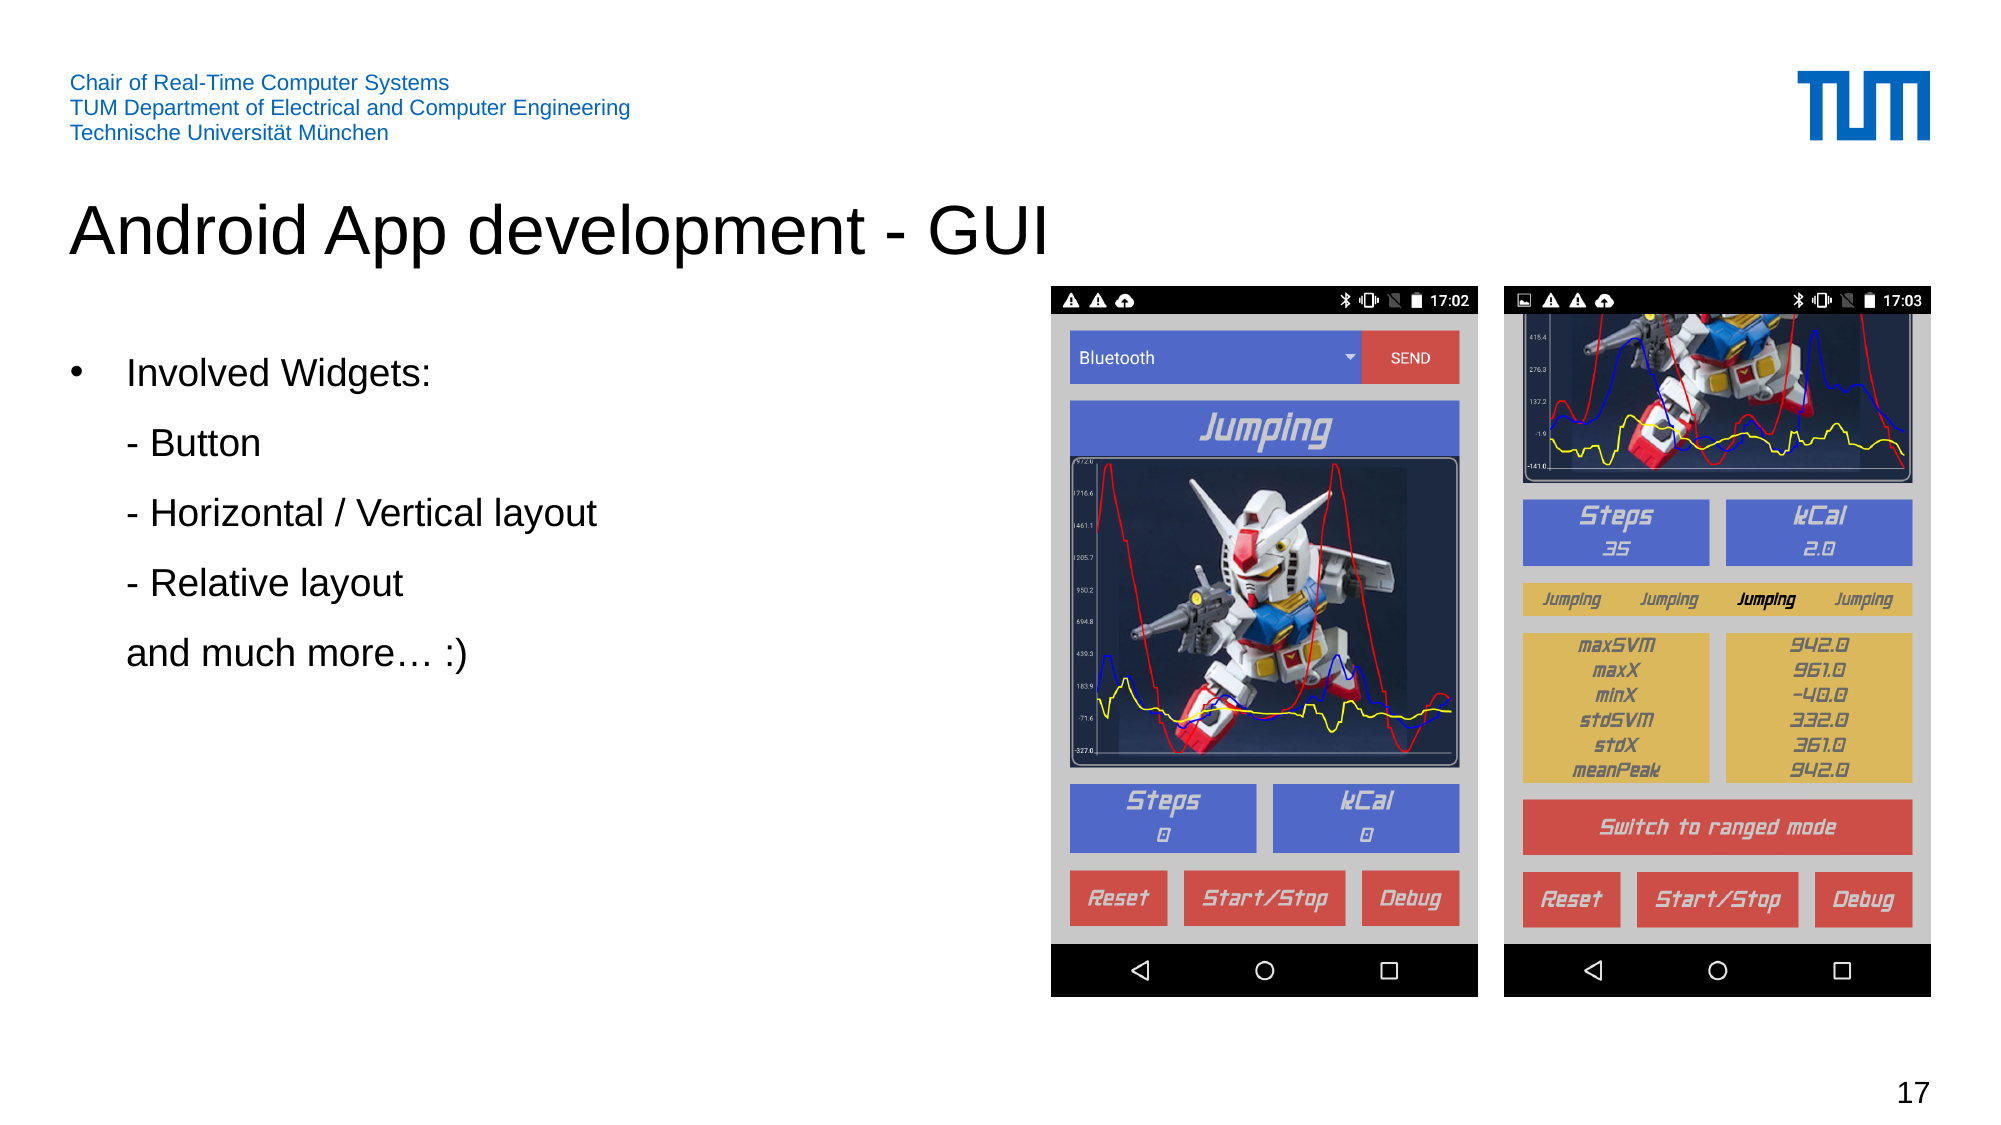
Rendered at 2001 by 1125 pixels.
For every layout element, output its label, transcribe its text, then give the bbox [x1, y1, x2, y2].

title Android App development - GUI [69, 184, 1932, 256]
picture [1050, 285, 1478, 998]
list Involved Widgets: - Button - Horizontal / Vertical layout - Relative layout and much more… :) [69, 324, 908, 1027]
picture [1504, 285, 1932, 998]
slide_number 17 [1481, 1061, 1931, 1122]
